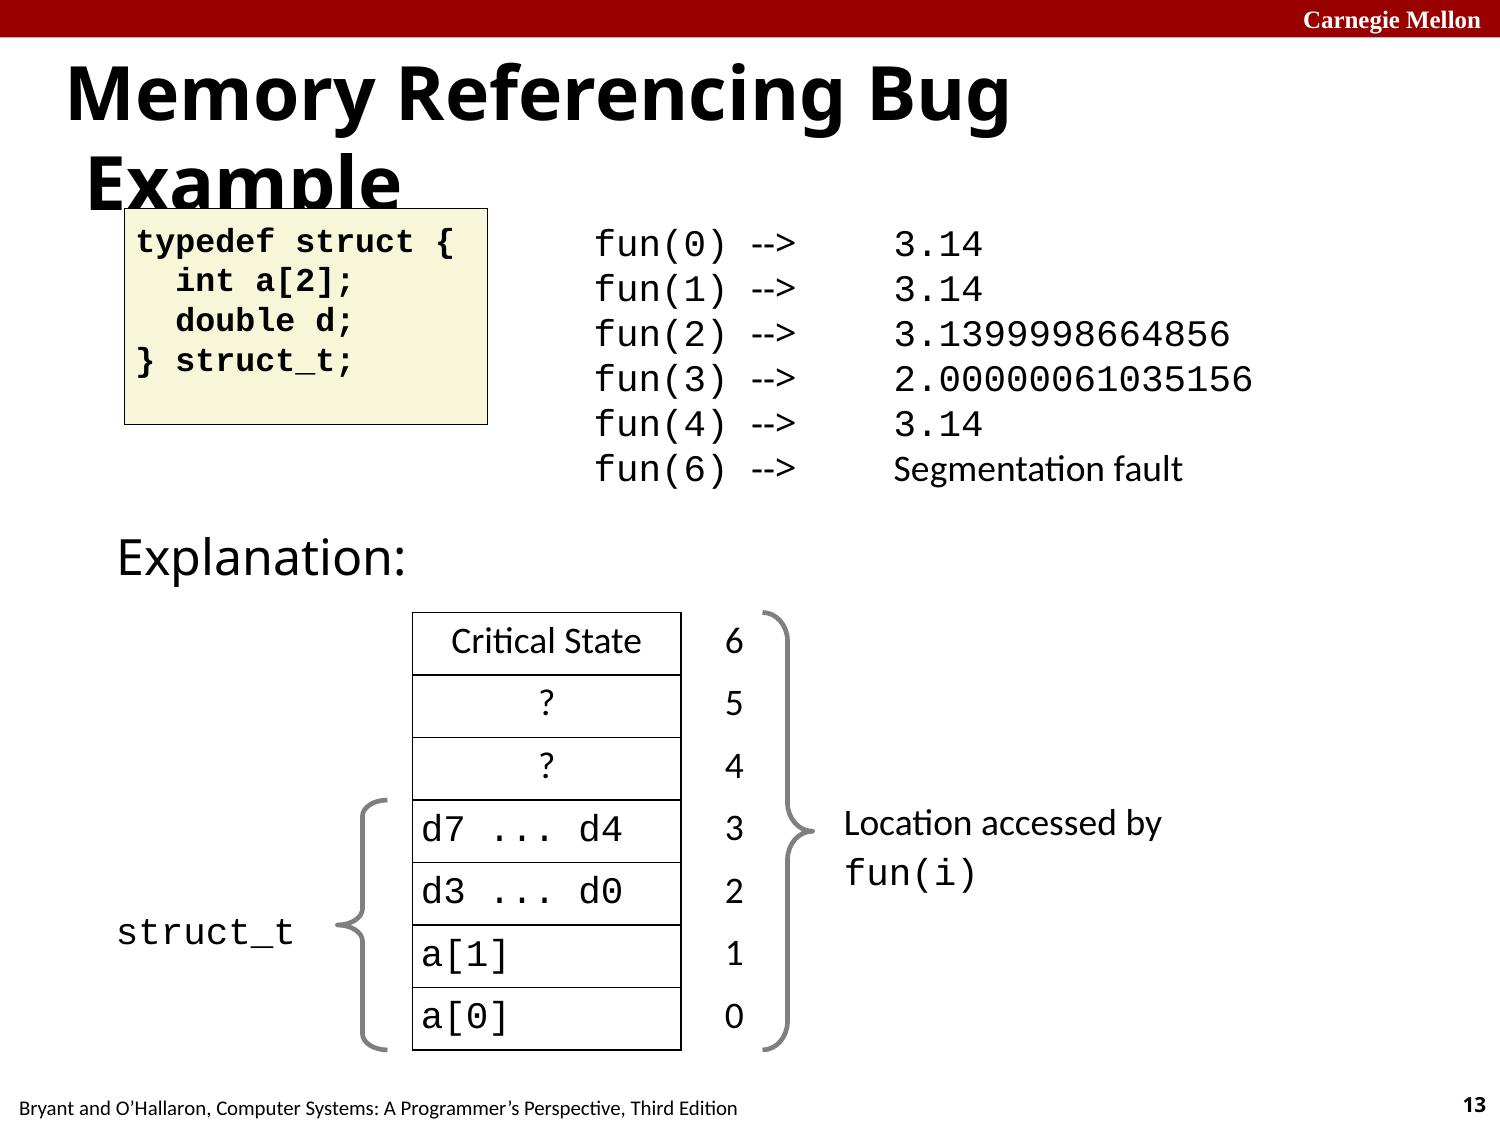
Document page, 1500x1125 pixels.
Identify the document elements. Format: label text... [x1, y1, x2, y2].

table_header 6 [682, 613, 752, 675]
table_header Critical State [413, 613, 680, 674]
text_box fun(0) --> 3.14 fun(1) --> 3.14 fun(2) --> 3.1399998664856 fun(3) --> 2.00000061035156 fun(4) --> 3.14 fun(6) --> Segmentation fault [587, 212, 1313, 438]
table_cell 2 [682, 862, 752, 925]
table_cell a[1] [413, 926, 680, 987]
text_box Explanation: [116, 524, 408, 586]
table_cell 0 [682, 987, 752, 1050]
table_cell ? [413, 738, 680, 799]
table_cell a[0] [413, 988, 680, 1049]
table_cell 4 [682, 737, 752, 800]
text_box typedef struct { int a[2]; double d; } struct_t; [124, 208, 488, 425]
text_box struct_t [101, 899, 311, 960]
table_cell d7 ... d4 [413, 801, 680, 862]
text_box [337, 800, 388, 1051]
table_cell 1 [682, 925, 752, 987]
table_cell 5 [682, 675, 752, 737]
text_box [762, 612, 813, 1050]
table_cell 3 [682, 800, 752, 862]
table_cell d3 ... d0 [413, 863, 680, 924]
text_box Location accessed by fun(i) [837, 787, 1186, 894]
table_cell ? [413, 676, 680, 737]
title Memory Referencing Bug Example [58, 8, 1305, 263]
